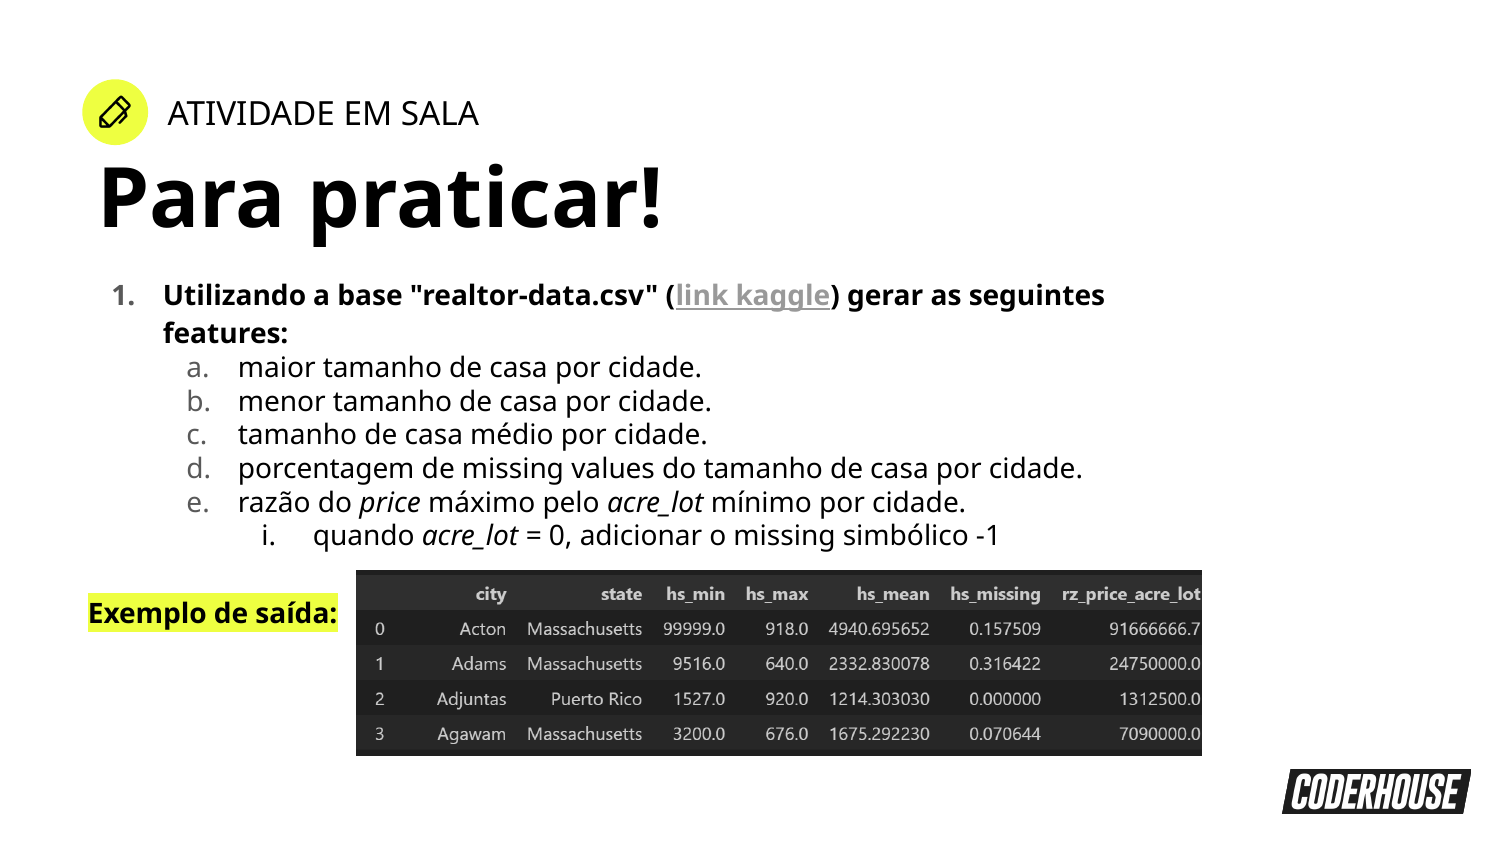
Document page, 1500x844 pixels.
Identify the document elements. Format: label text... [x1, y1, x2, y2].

picture [356, 570, 1202, 756]
picture [1281, 769, 1471, 814]
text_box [81, 78, 149, 146]
text_box ATIVIDADE EM SALA [152, 76, 557, 147]
text_box Para praticar! [82, 141, 1192, 261]
text_box Utilizando a base "realtor-data.csv" (link kaggle) gerar as seguintes features: maior tamanho de casa por cidade. menor tamanho de casa por cidade. tamanho de casa médio por cidade. porcentagem de missing values do tamanho de casa por cidade. razão do price máximo pelo acre_lot mínimo por cidade. quando acre_lot = 0, adicionar o missing simbólico -1 Exemplo de saída: [72, 262, 1202, 722]
